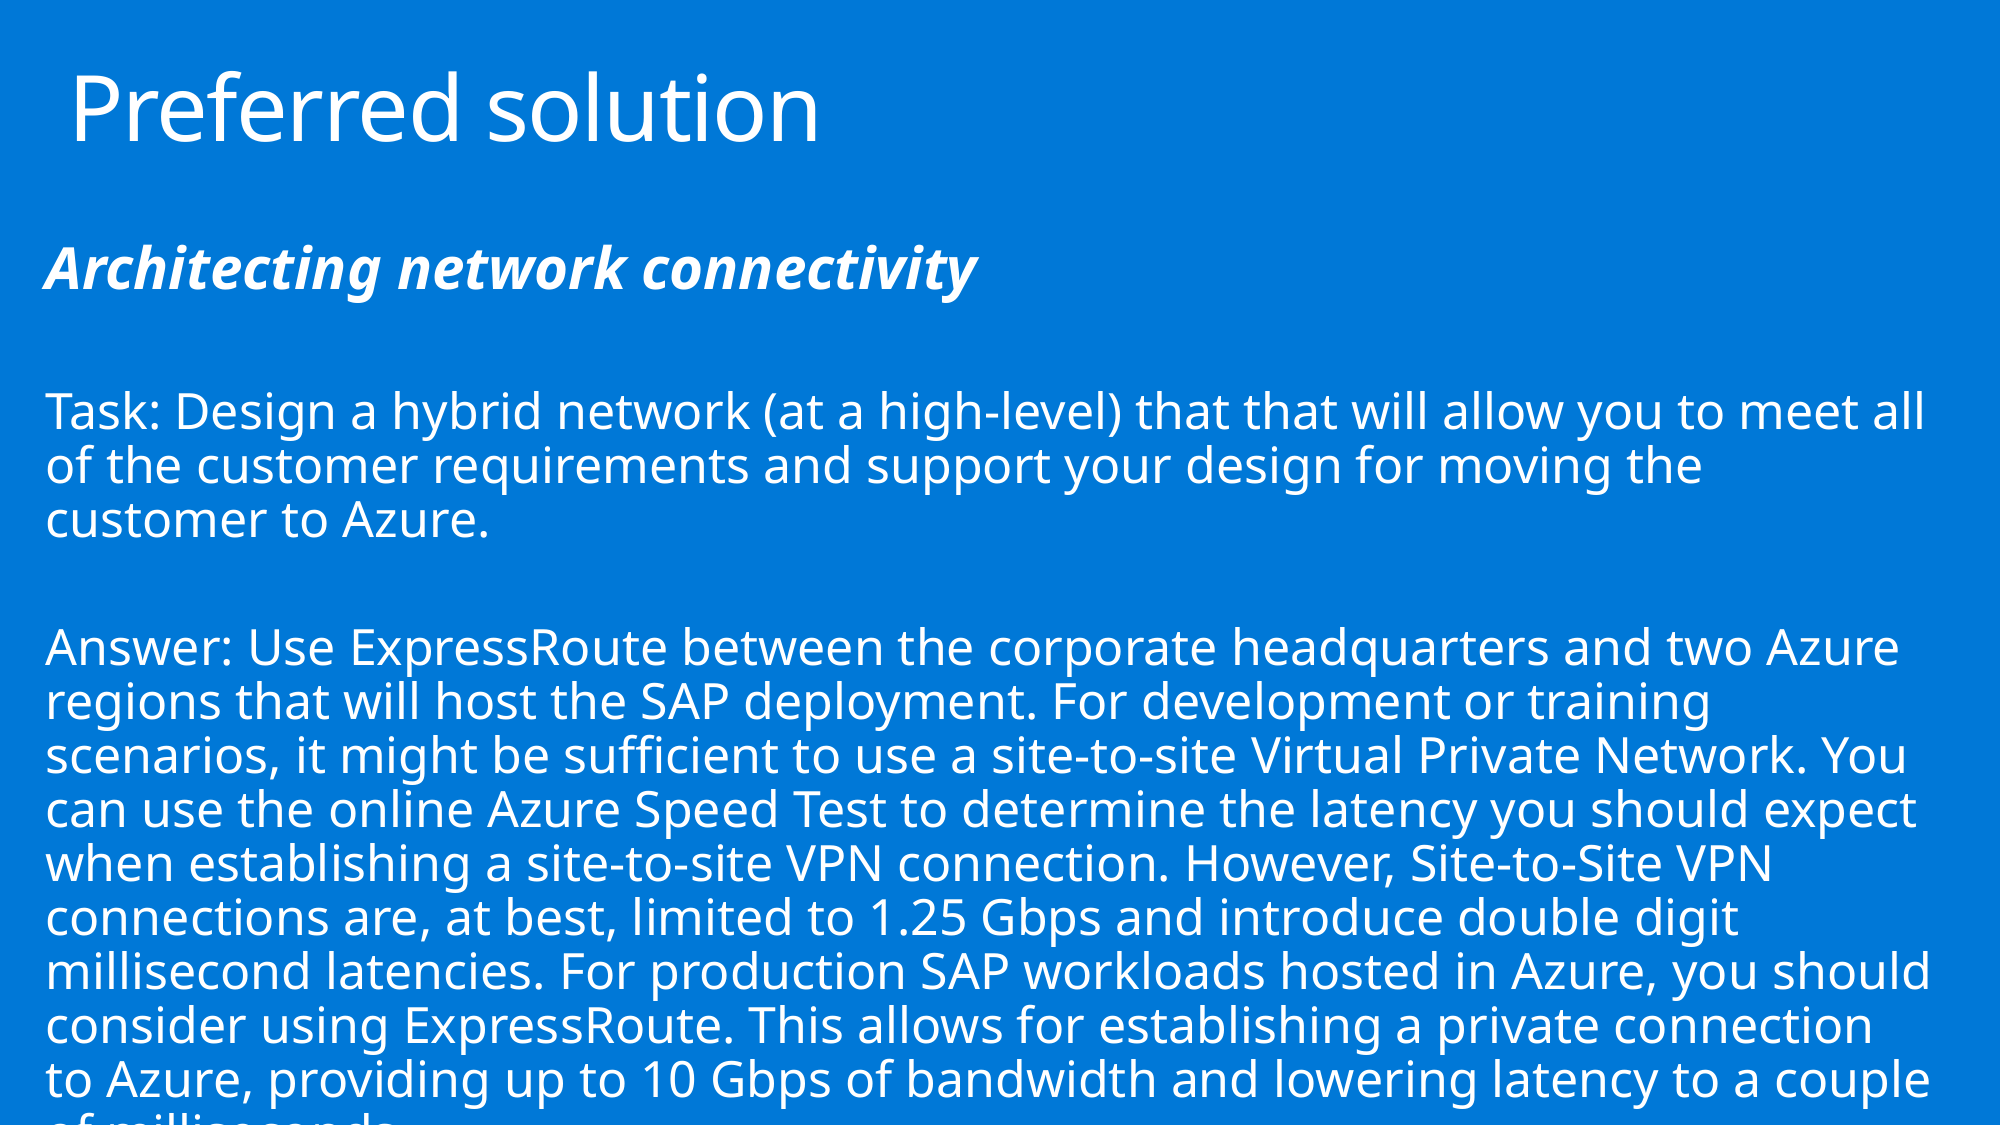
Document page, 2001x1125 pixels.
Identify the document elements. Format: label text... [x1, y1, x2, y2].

title Preferred solution [44, 47, 1930, 195]
list Architecting network connectivity Task: Design a hybrid network (at a high-level) that that will allow you to meet all of the customer requirements and support your design for moving the customer to Azure. Answer: Use ExpressRoute between the corporate headquarters and two Azure regions that will host the SAP deployment. For development or training scenarios, it might be sufficient to use a site-to-site Virtual Private Network. You can use the online Azure Speed Test to determine the latency you should expect when establishing a site-to-site VPN connection. However, Site-to-Site VPN connections are, at best, limited to 1.25 Gbps and introduce double digit millisecond latencies. For production SAP workloads hosted in Azure, you should consider using ExpressRoute. This allows for establishing a private connection to Azure, providing up to 10 Gbps of bandwidth and lowering latency to a couple of milliseconds. [21, 224, 1960, 1125]
